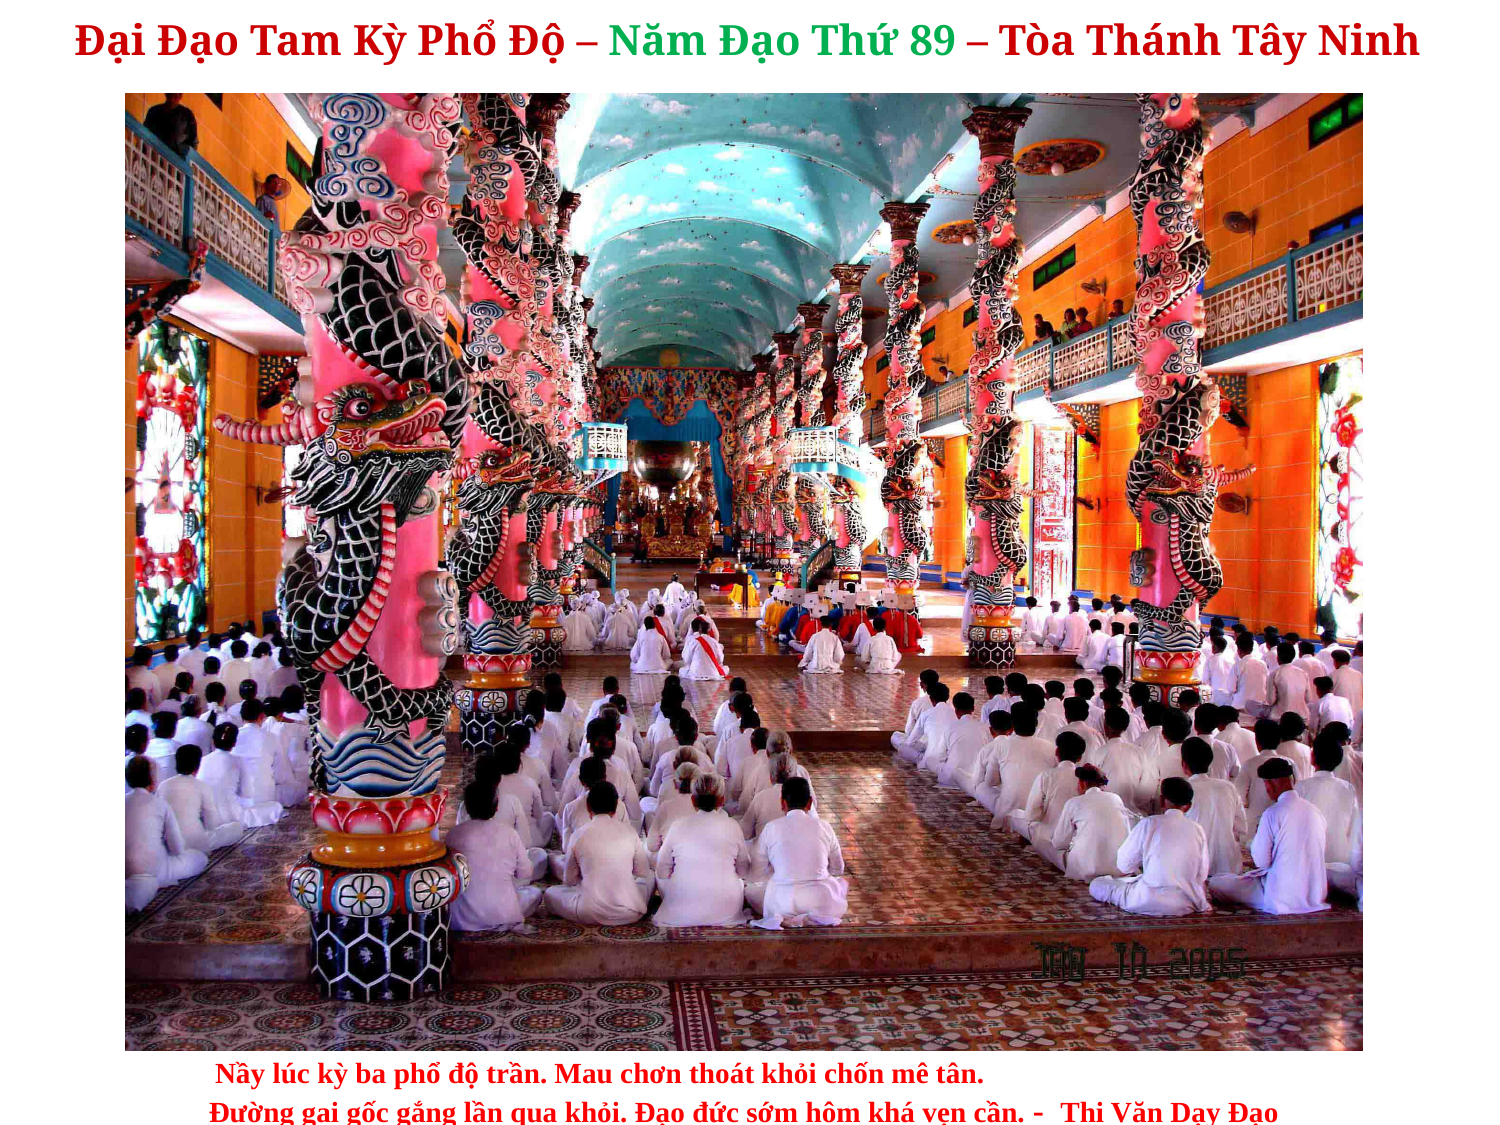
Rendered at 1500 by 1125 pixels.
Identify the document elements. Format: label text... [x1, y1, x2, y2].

text_box Đại Đạo Tam Kỳ Phổ Độ – Năm Đạo Thứ 89 – Tòa Thánh Tây Ninh [20, 6, 1475, 72]
text_box Nầy lúc kỳ ba phổ độ trần. Mau chơn thoát khỏi chốn mê tân. Đường gai gốc gắng lần qua khỏi. Đạo đức sớm hôm khá vẹn cần. - Thi Văn Dạy Đạo [62, 1046, 1425, 1125]
picture [124, 93, 1363, 1051]
